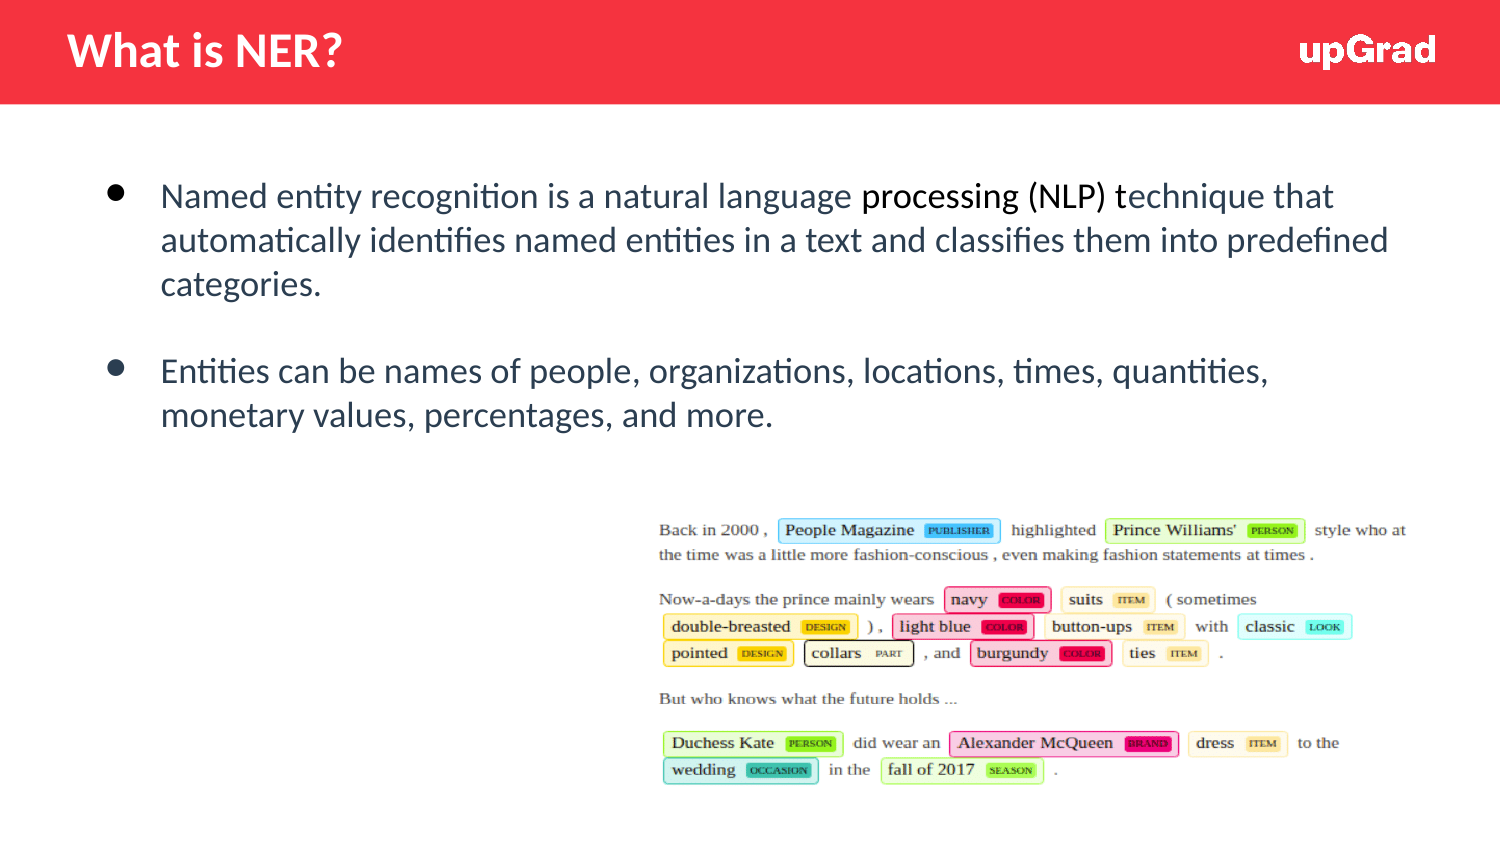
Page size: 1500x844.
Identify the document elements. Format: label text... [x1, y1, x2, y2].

picture [1300, 34, 1435, 70]
picture [644, 507, 1455, 798]
title What is NER? [51, 20, 1019, 83]
text_box Named entity recognition is a natural language processing (NLP) technique that automatically identifies named entities in a text and classifies them into predefined categories. Entities can be names of people, organizations, locations, times, quantities, monetary values, percentages, and more. [70, 157, 1416, 447]
